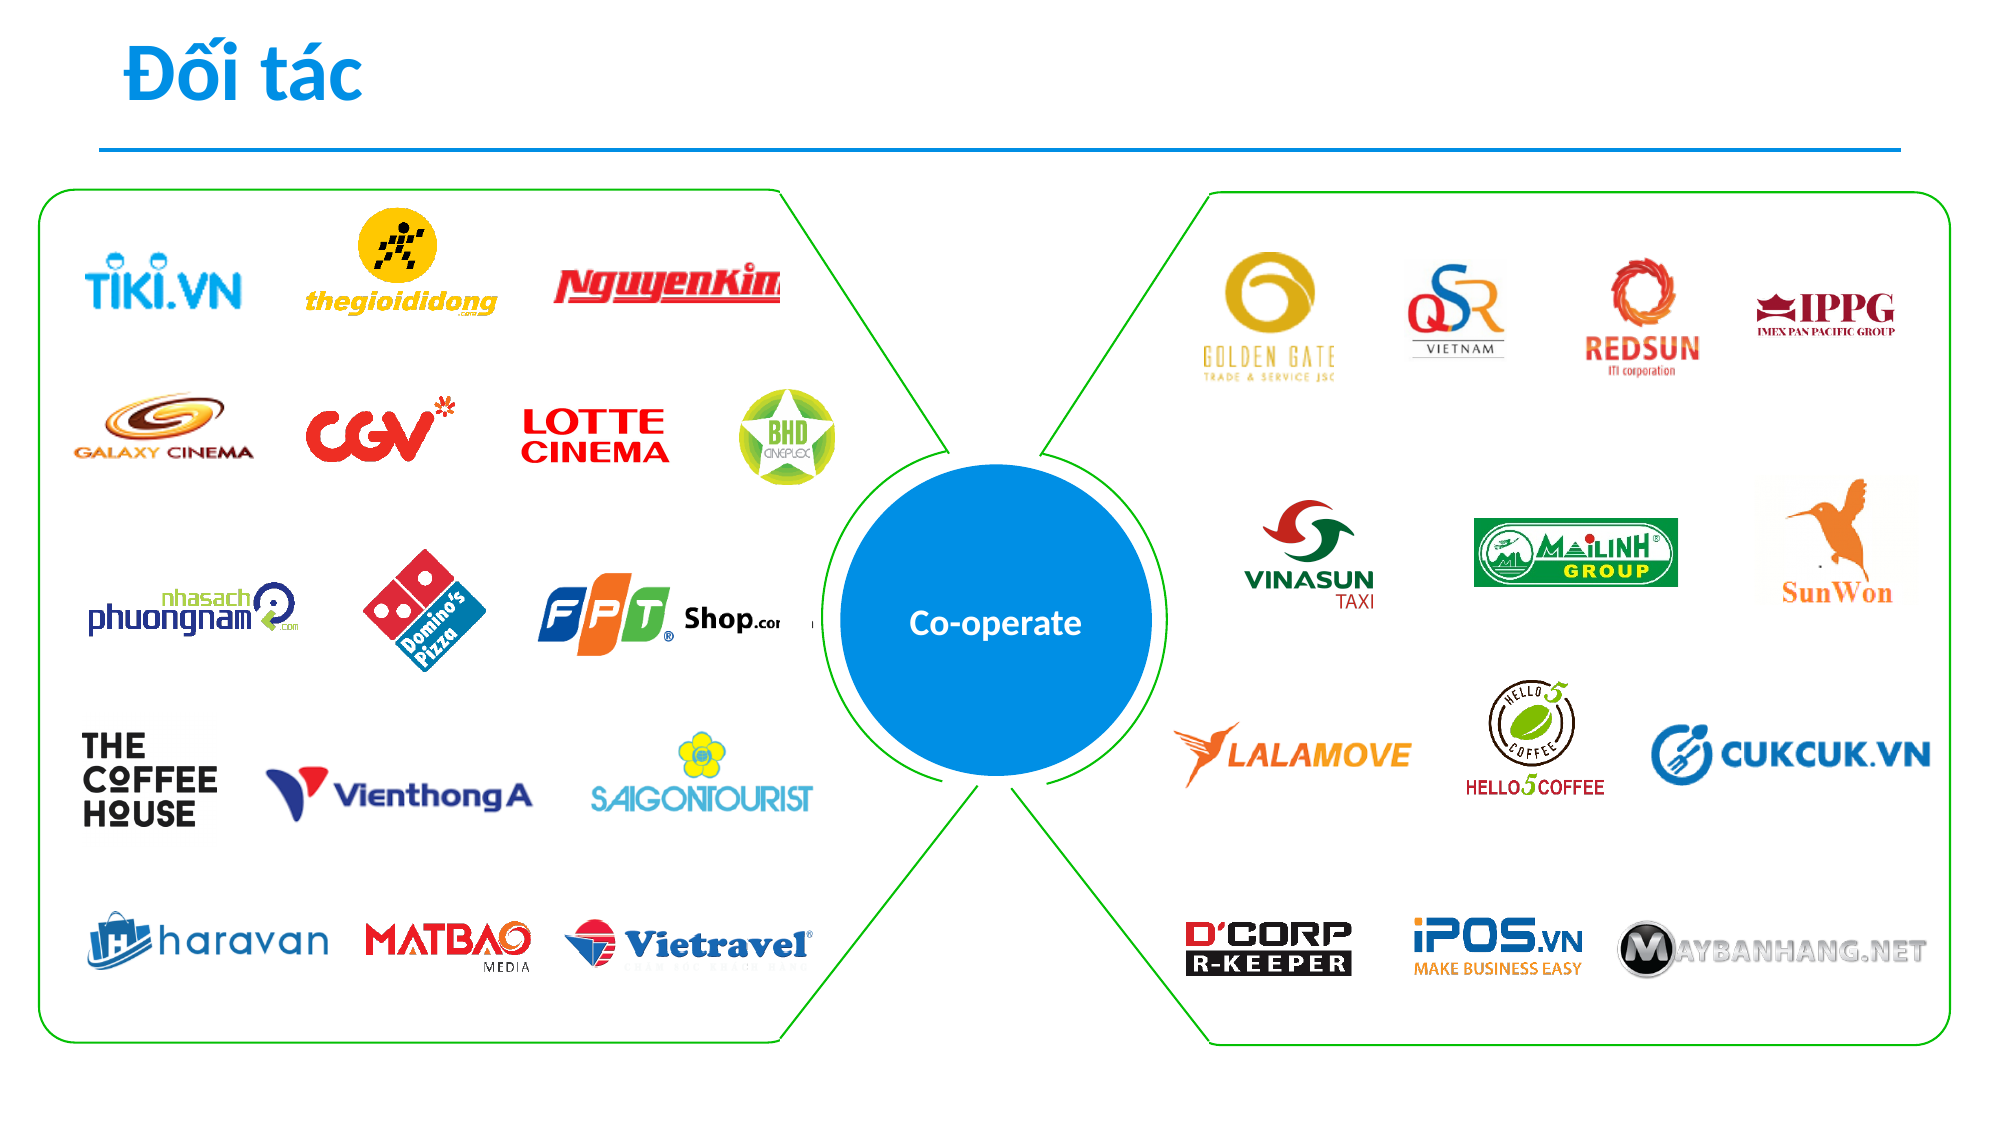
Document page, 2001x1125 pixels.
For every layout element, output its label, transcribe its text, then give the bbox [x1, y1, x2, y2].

picture [416, 653, 426, 666]
picture [1204, 252, 1334, 383]
picture [306, 396, 455, 462]
picture [445, 603, 454, 612]
picture [82, 712, 217, 847]
picture [1650, 717, 1933, 790]
picture [739, 389, 835, 485]
picture [445, 629, 456, 639]
picture [363, 549, 486, 672]
picture [1473, 518, 1679, 587]
picture [1551, 256, 1735, 379]
picture [69, 573, 317, 642]
picture [1460, 670, 1613, 802]
picture [427, 651, 434, 658]
picture [429, 615, 486, 672]
picture [1166, 718, 1422, 791]
picture [587, 726, 818, 819]
picture [515, 396, 676, 475]
picture [560, 906, 817, 980]
picture [421, 622, 435, 636]
picture [437, 611, 448, 620]
picture [1754, 475, 1919, 605]
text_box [855, 170, 1950, 1125]
picture [81, 904, 333, 973]
picture [1743, 275, 1909, 355]
picture [414, 634, 423, 643]
picture [1404, 259, 1507, 362]
picture [1244, 500, 1373, 609]
picture [455, 593, 464, 601]
picture [1414, 917, 1582, 975]
picture [1615, 919, 1928, 980]
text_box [38, 168, 1134, 1123]
picture [1181, 917, 1356, 980]
picture [402, 639, 415, 652]
picture [263, 763, 537, 824]
picture [65, 387, 264, 467]
picture [432, 644, 441, 654]
picture [440, 637, 448, 647]
picture [433, 618, 439, 625]
picture [366, 921, 531, 976]
title Đối tác [107, 11, 1901, 136]
